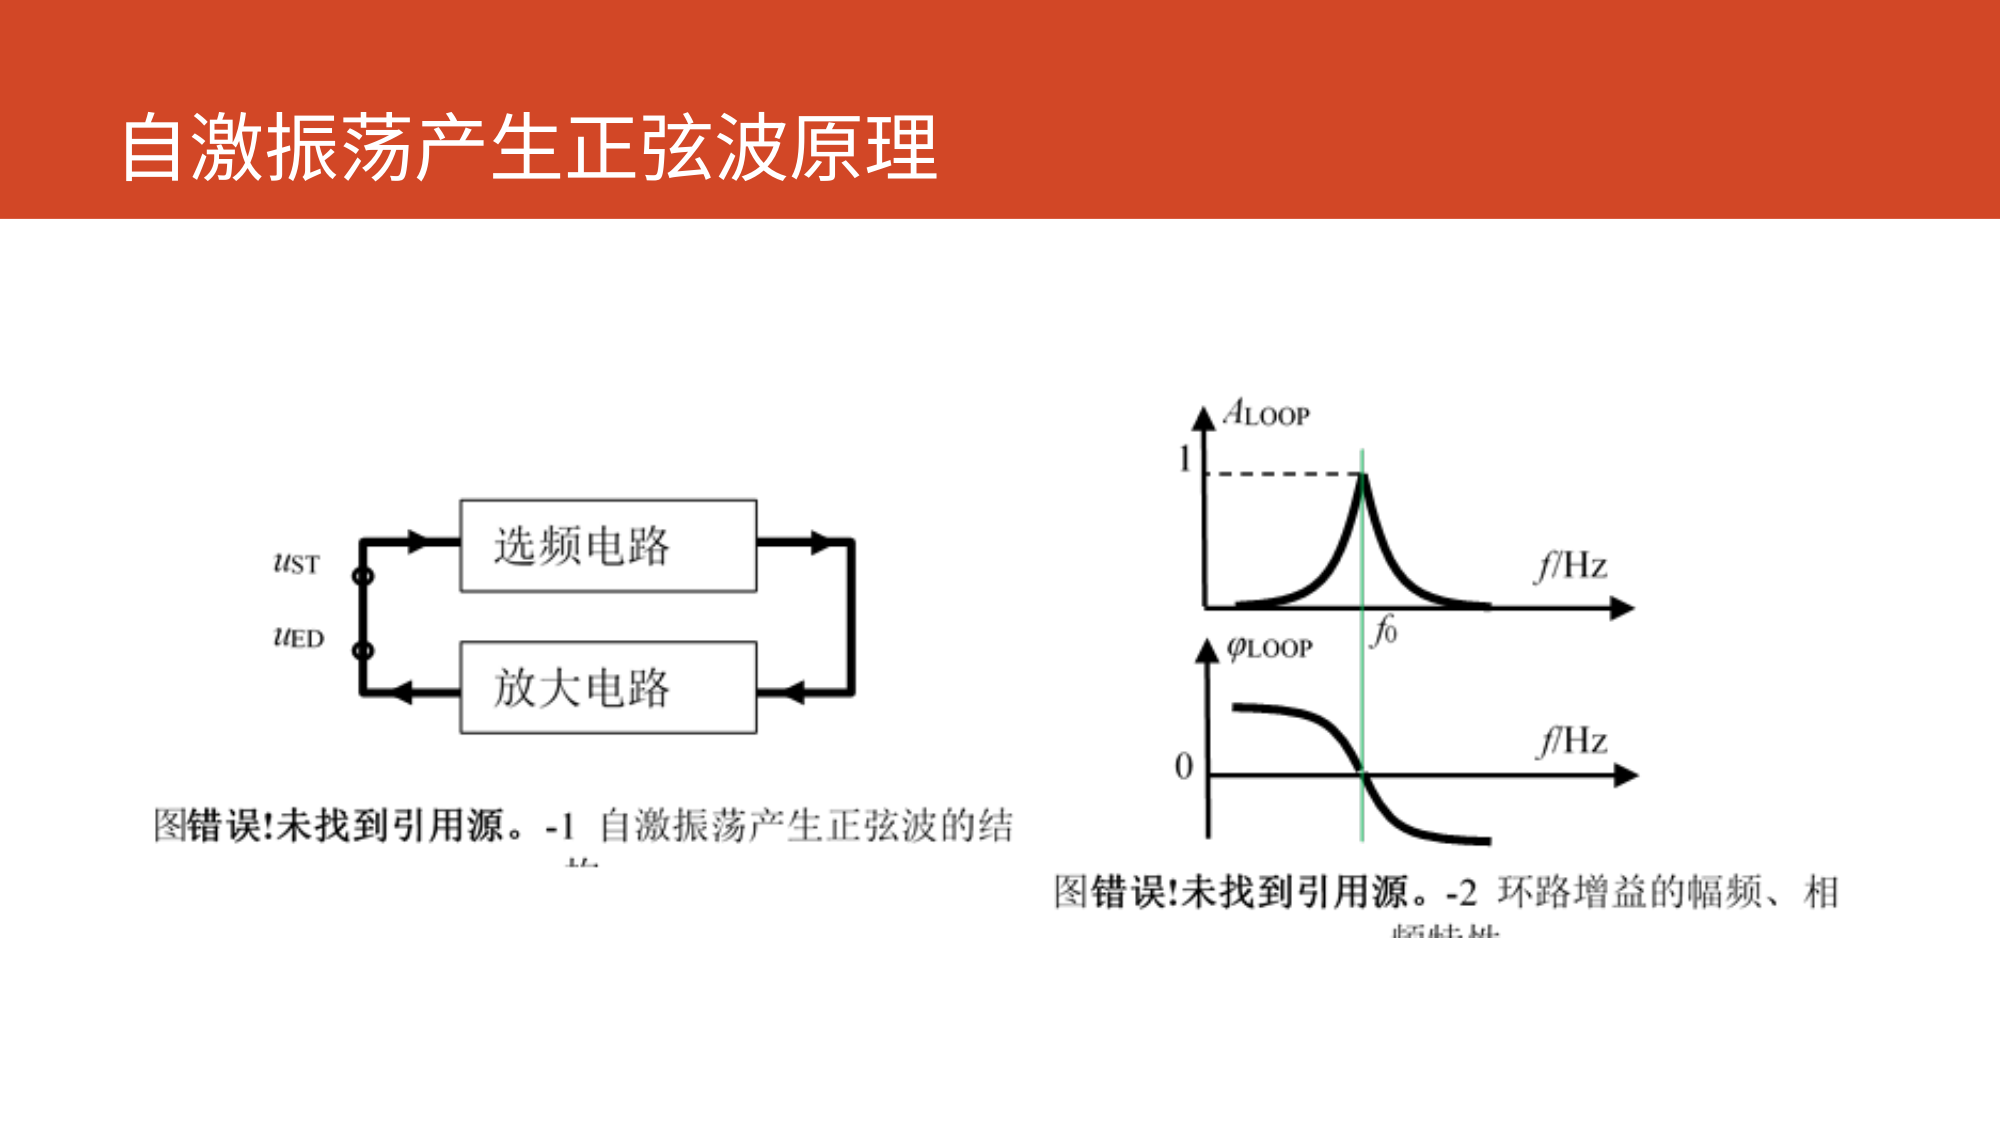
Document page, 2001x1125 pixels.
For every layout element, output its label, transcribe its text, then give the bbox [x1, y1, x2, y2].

title 自激振荡产生正弦波原理 [99, 0, 1863, 199]
picture [137, 387, 1862, 938]
